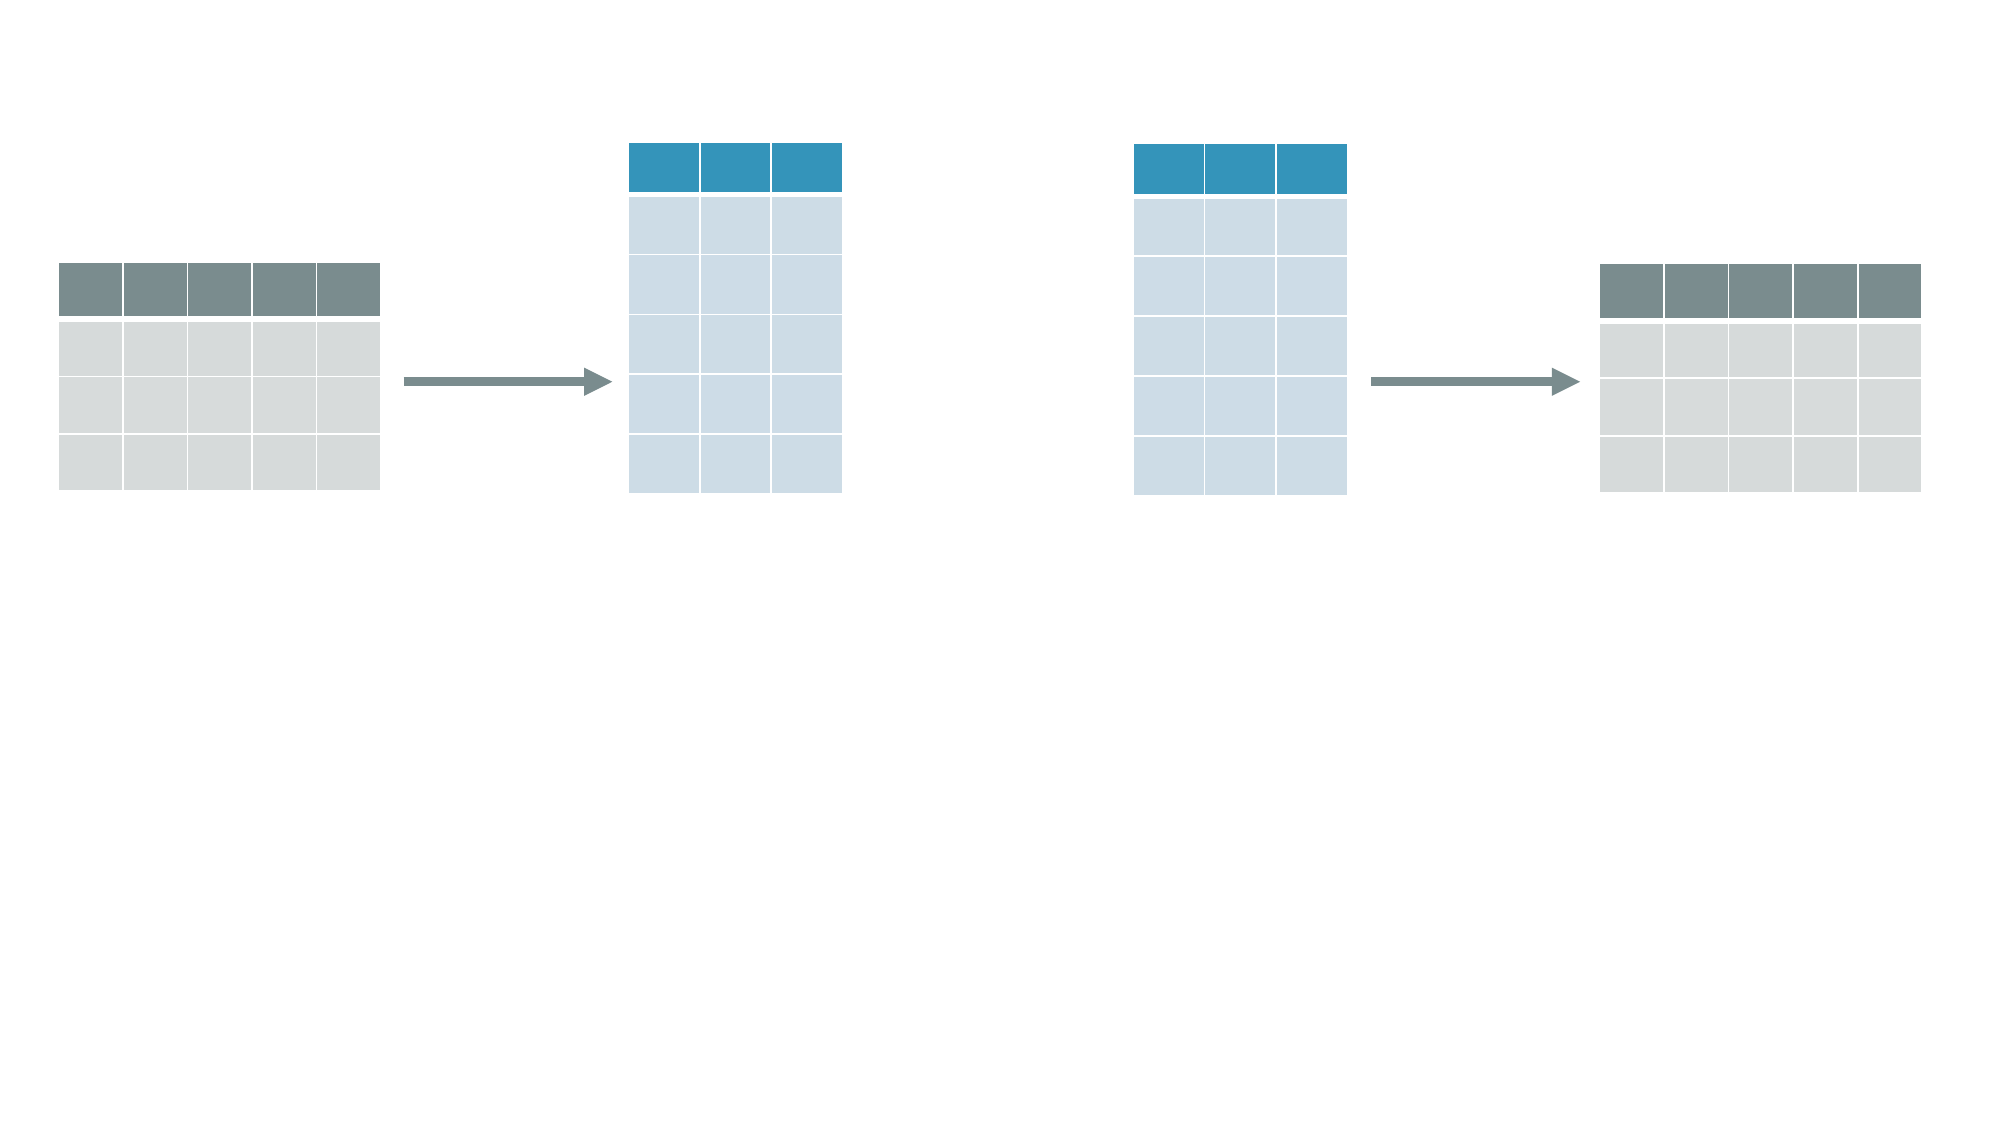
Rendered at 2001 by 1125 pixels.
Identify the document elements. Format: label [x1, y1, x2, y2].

table_cell [1277, 377, 1347, 435]
table_header [701, 143, 770, 192]
table_cell [253, 435, 316, 490]
table_cell [772, 315, 842, 373]
table_cell [772, 255, 842, 314]
table_cell [1134, 377, 1204, 435]
table_cell [1134, 199, 1204, 255]
table_header [1134, 144, 1204, 194]
table_cell [188, 377, 251, 433]
table_cell [1205, 437, 1275, 495]
table_cell [59, 377, 122, 433]
table_cell [1665, 324, 1728, 377]
table_header [1794, 264, 1857, 318]
table_cell [1134, 257, 1204, 315]
table_cell [701, 435, 770, 493]
table_header [188, 263, 251, 316]
table_header [629, 143, 699, 192]
table_cell [124, 322, 187, 376]
table_cell [317, 435, 380, 490]
table_cell [1600, 437, 1663, 492]
table_cell [1794, 324, 1857, 377]
table_cell [1729, 324, 1792, 377]
table_cell [701, 255, 770, 314]
table_header [1277, 144, 1347, 194]
table_header [124, 263, 187, 316]
table_cell [1859, 379, 1921, 435]
table_header [772, 143, 842, 192]
table_cell [629, 435, 699, 493]
table_cell [253, 377, 316, 433]
table_cell [317, 377, 380, 433]
table_header [1729, 264, 1792, 318]
table_cell [1277, 257, 1347, 315]
table_header [317, 263, 380, 316]
table_cell [1729, 379, 1792, 435]
table_header [1665, 264, 1728, 318]
table_cell [1205, 199, 1275, 255]
table_cell [317, 322, 380, 376]
table_cell [124, 377, 187, 433]
table_header [59, 263, 122, 316]
table_cell [1665, 437, 1728, 492]
table_header [1205, 144, 1275, 194]
table_cell [772, 375, 842, 433]
table_cell [701, 375, 770, 433]
table_cell [188, 322, 251, 376]
table_cell [1859, 437, 1921, 492]
table_cell [1859, 324, 1921, 377]
table_cell [772, 435, 842, 493]
table_cell [1794, 379, 1857, 435]
table_cell [1665, 379, 1728, 435]
table_cell [124, 435, 187, 490]
table_cell [59, 322, 122, 376]
table_cell [1277, 437, 1347, 495]
table_cell [1205, 257, 1275, 315]
table_cell [701, 315, 770, 373]
table_cell [1205, 317, 1275, 375]
table_cell [629, 375, 699, 433]
table_cell [1794, 437, 1857, 492]
table_cell [1729, 437, 1792, 492]
table_cell [1600, 324, 1663, 377]
table_cell [188, 435, 251, 490]
table_header [1859, 264, 1921, 318]
table_cell [701, 197, 770, 254]
table_cell [1277, 317, 1347, 375]
table_header [253, 263, 316, 316]
table_cell [1277, 199, 1347, 255]
table_cell [1134, 317, 1204, 375]
table_cell [629, 255, 699, 314]
table_cell [772, 197, 842, 254]
table_cell [1600, 379, 1663, 435]
table_cell [1205, 377, 1275, 435]
table_cell [59, 435, 122, 490]
table_cell [1134, 437, 1204, 495]
table_cell [629, 197, 699, 254]
table_header [1600, 264, 1663, 318]
table_cell [253, 322, 316, 376]
table_cell [629, 315, 699, 373]
